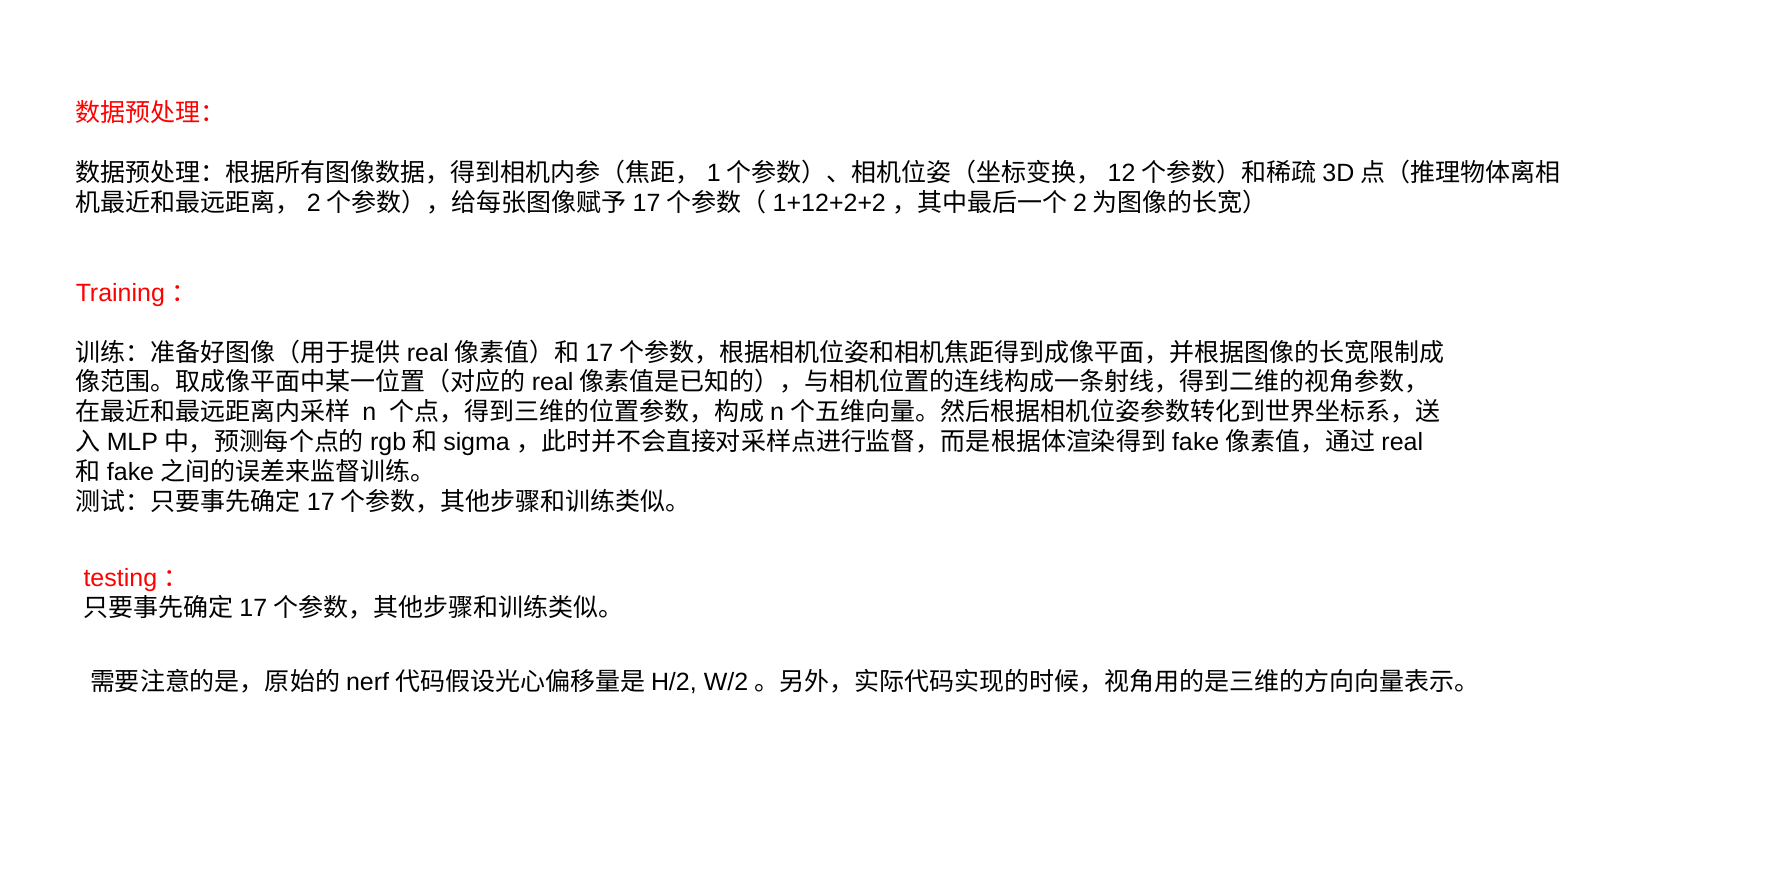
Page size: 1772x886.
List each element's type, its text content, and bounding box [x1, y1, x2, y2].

text_box 数据预处理： 数据预处理：根据所有图像数据，得到相机内参（焦距，1个参数）、相机位姿（坐标变换，12个参数）和稀疏3D点（推理物体离相机最近和最远距离，2个参数），给每张图像赋予17个参数（1+12+2+2，其中最后一个2为图像的长宽） [61, 88, 1594, 224]
text_box testing： 只要事先确定17个参数，其他步骤和训练类似。 [68, 554, 1048, 629]
text_box Training： 训练：准备好图像（用于提供real像素值）和17个参数，根据相机位姿和相机焦距得到成像平面，并根据图像的长宽限制成像范围。取成像平面中某一位置（对应的real像素值是已知的），与相机位置的连线构成一条射线，得到二维的视角参数，在最近和最远距离内采样 n 个点，得到三维的位置参数，构成n个五维向量。然后根据相机位姿参数转化到世界坐标系，送入MLP中，预测每个点的rgb和sigma，此时并不会直接对采样点进行监督，而是根据体渲染得到fake像素值，通过real和fake之间的误差来监督训练。 测试：只要事先确定17个参数，其他步骤和训练类似。 [61, 268, 1468, 523]
text_box 需要注意的是，原始的nerf代码假设光心偏移量是H/2, W/2。另外，实际代码实现的时候，视角用的是三维的方向向量表示。 [75, 658, 1537, 704]
